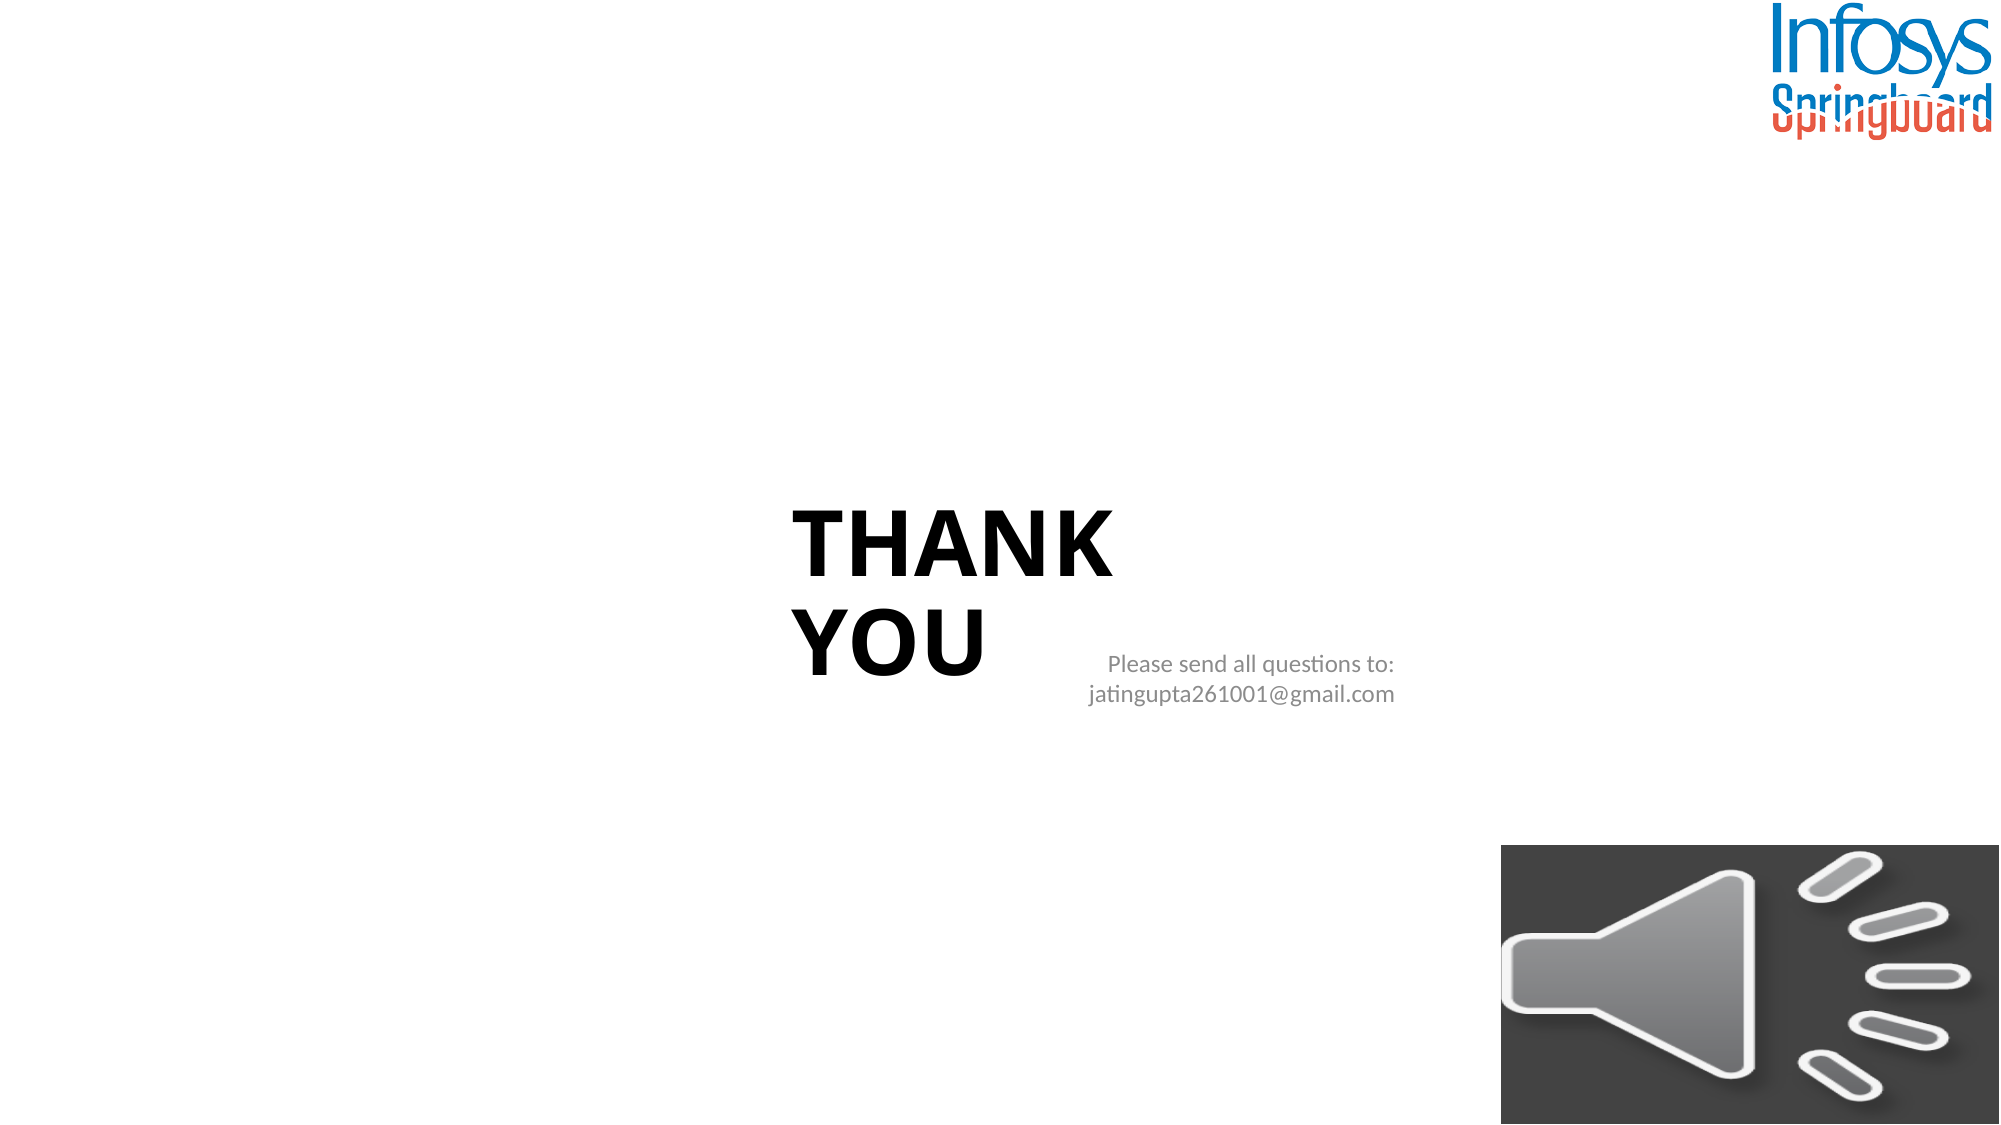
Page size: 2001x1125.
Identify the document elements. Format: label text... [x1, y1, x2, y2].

picture [1763, 0, 2000, 143]
picture [1499, 843, 2000, 1125]
text_box Please send all questions to: jatingupta261001@gmail.com [1035, 597, 1411, 758]
text_box THANK YOU [776, 489, 1290, 673]
